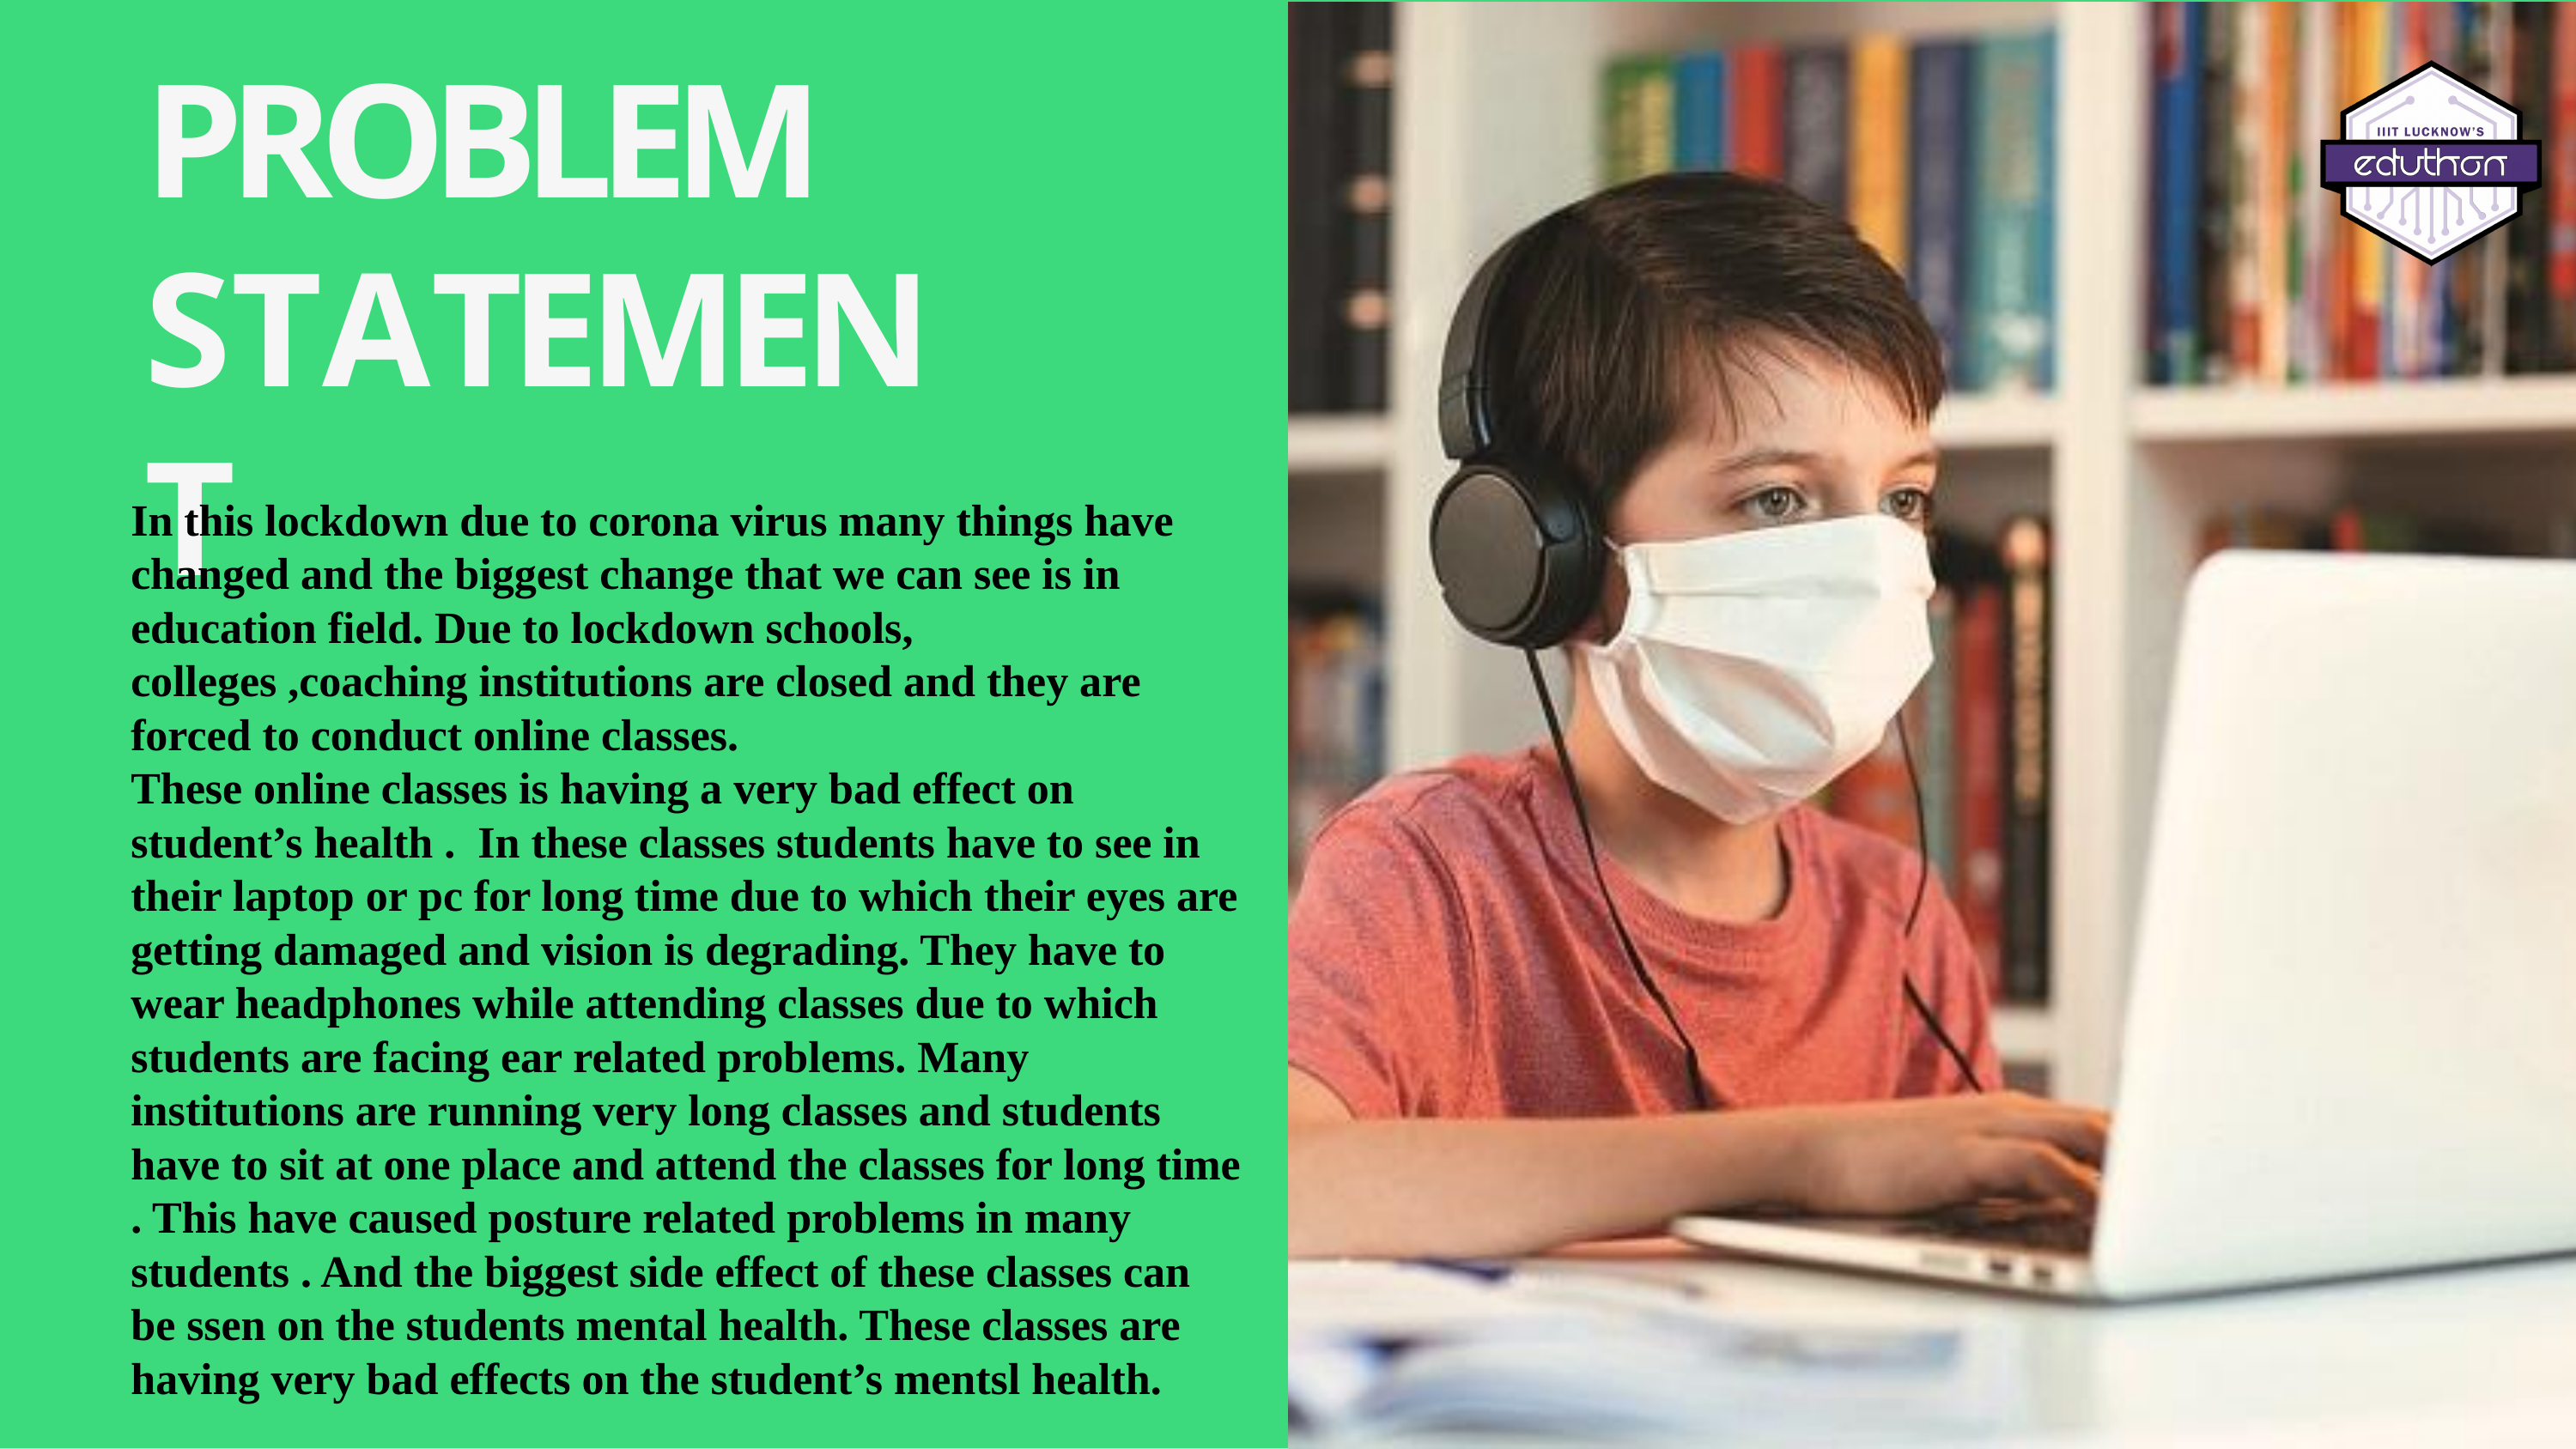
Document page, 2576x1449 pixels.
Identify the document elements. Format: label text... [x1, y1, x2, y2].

picture [1287, 2, 2576, 1449]
text_box [143, 427, 1283, 485]
title PROBLEM STATEMENT [143, 39, 999, 427]
text_box In this lockdown due to corona virus many things have changed and the biggest change that we can see is in education field. Due to lockdown schools, colleges ,coaching institutions are closed and they are forced to conduct online classes. These online classes is having a very bad effect on student’s health . In these classes students have to see in their laptop or pc for long time due to which their eyes are getting damaged and vision is degrading. They have to wear headphones while attending classes due to which students are facing ear related problems. Many institutions are running very long classes and students have to sit at one place and attend the classes for long time . This have caused posture related problems in many students . And the biggest side effect of these classes can be ssen on the students mental health. These classes are having very bad effects on the student’s mentsl health. [118, 484, 1256, 1410]
text_box [0, 0, 2576, 1449]
